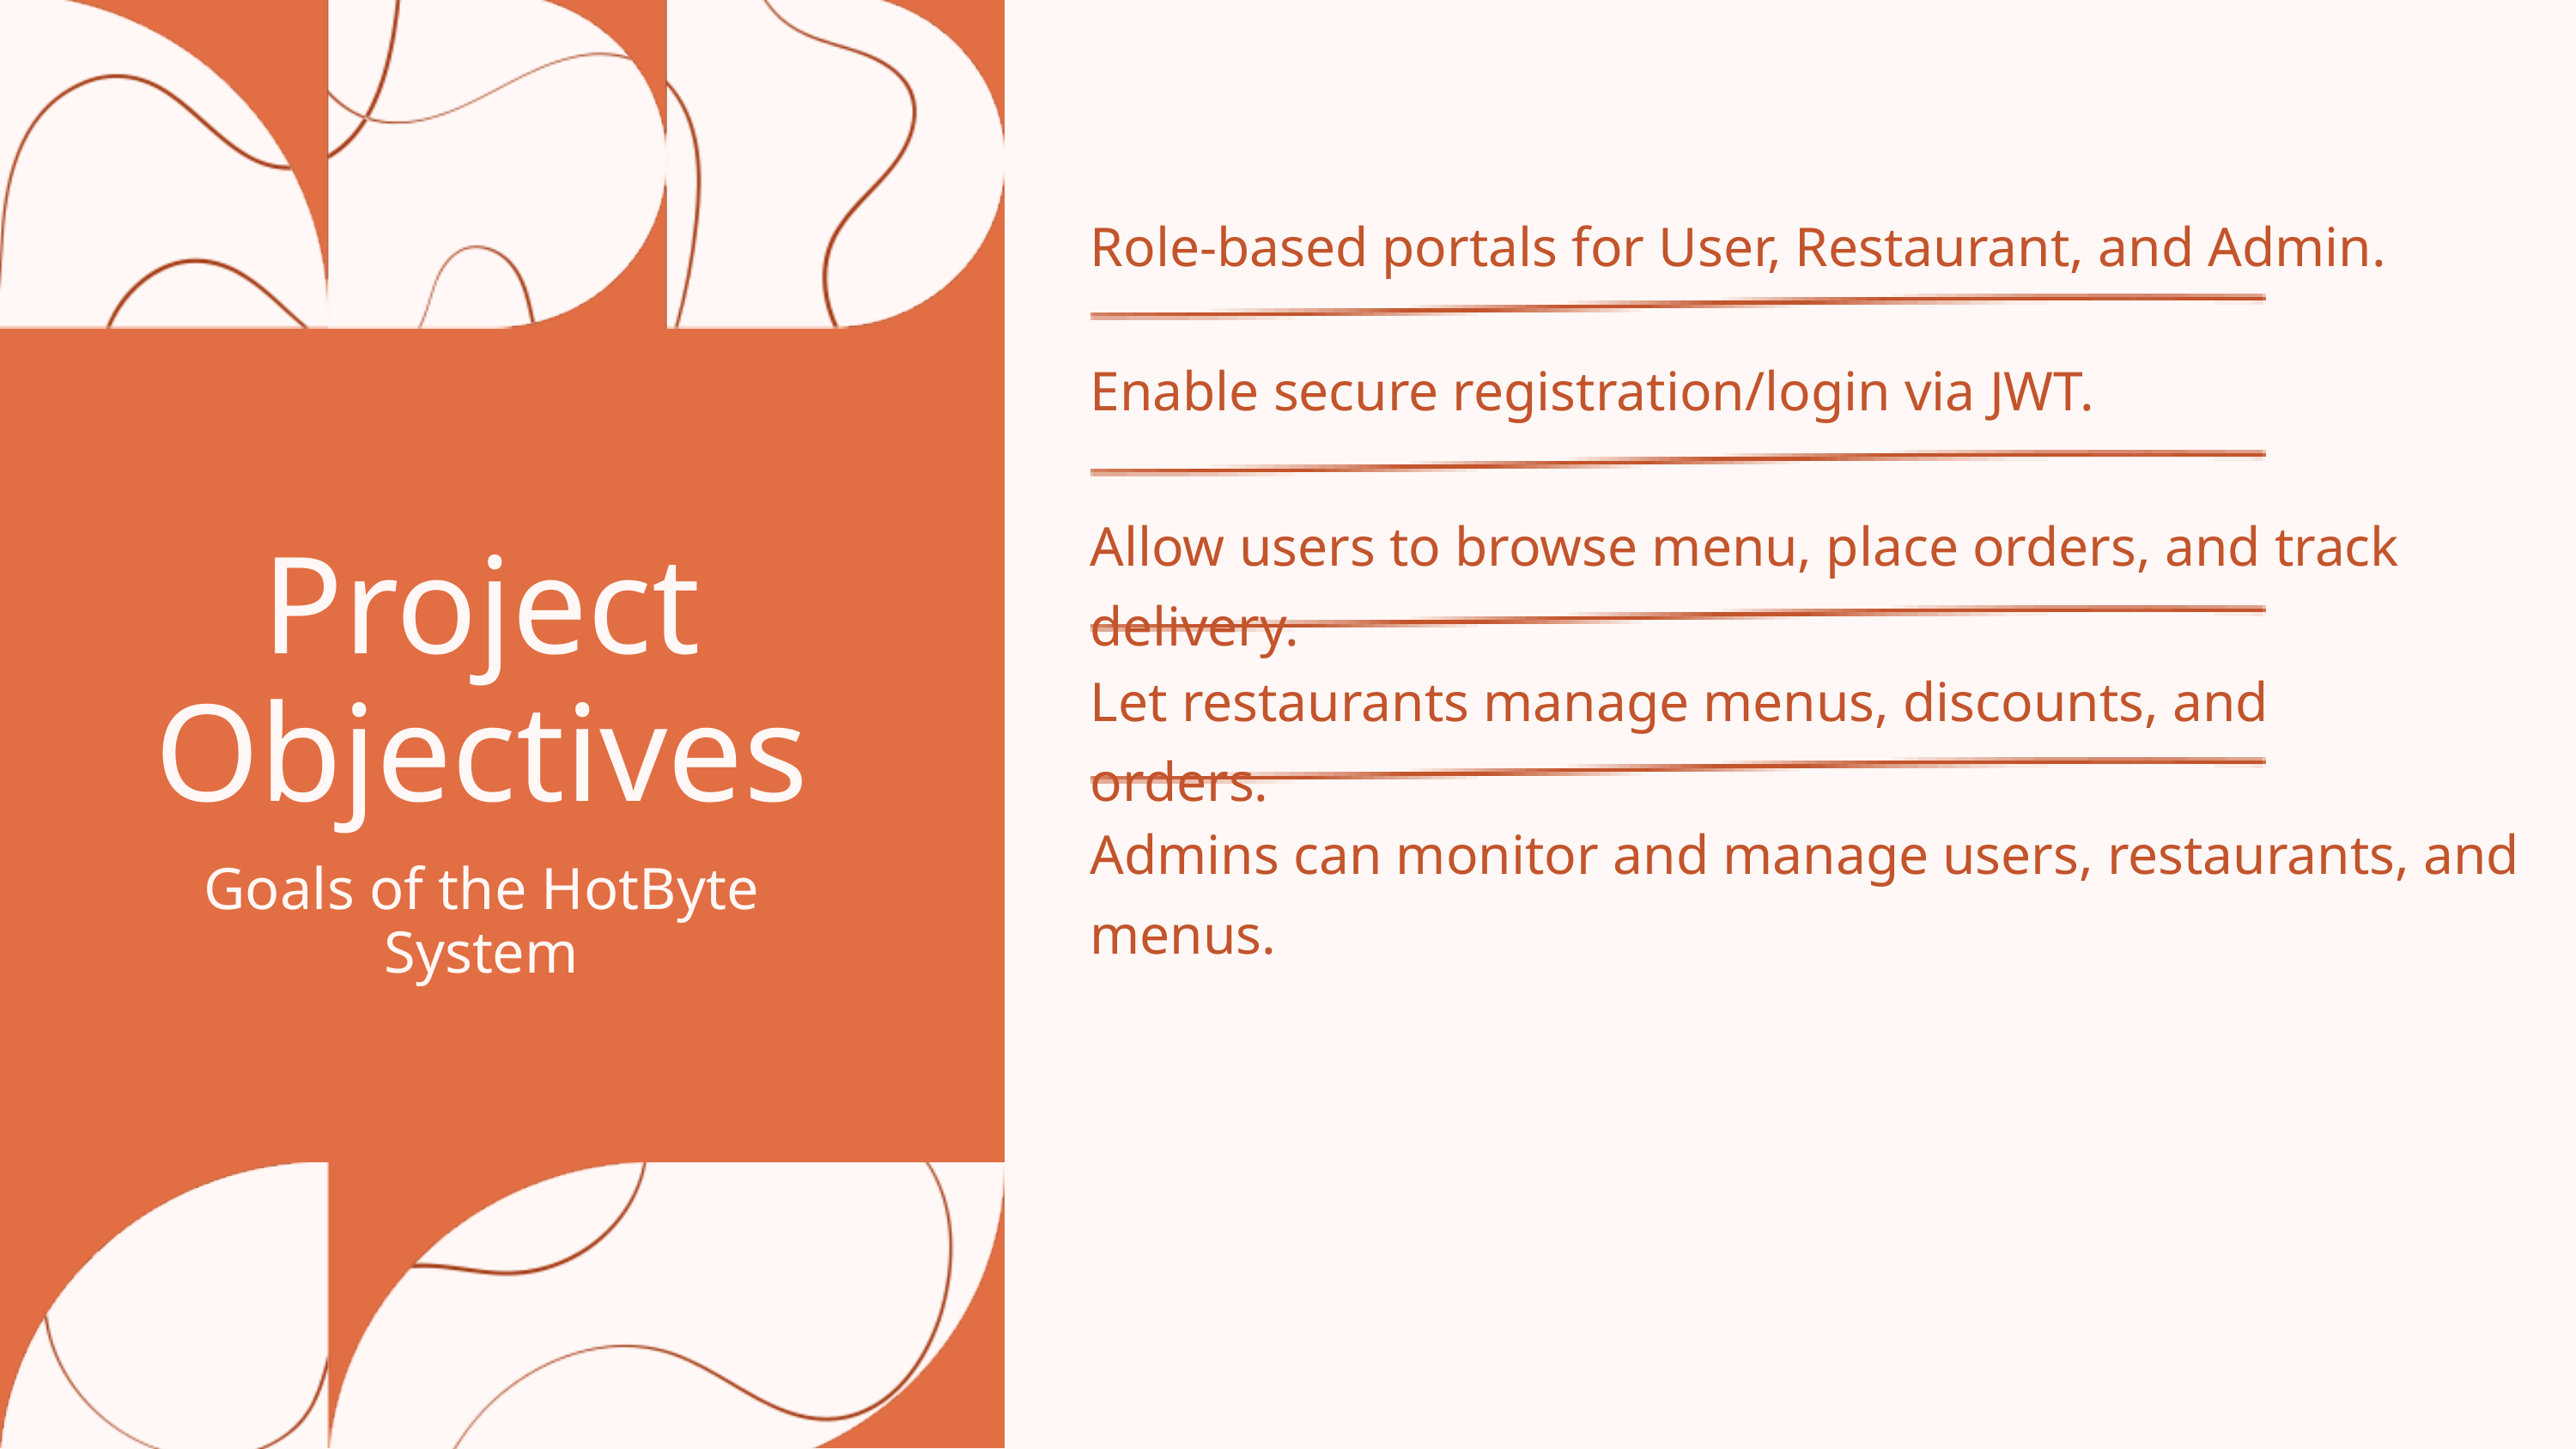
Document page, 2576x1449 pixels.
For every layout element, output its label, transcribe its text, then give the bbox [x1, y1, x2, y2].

text_box Role-based portals for User, Restaurant, and Admin. [1090, 197, 2393, 358]
text_box [1090, 294, 2270, 320]
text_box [108, 525, 855, 924]
text_box Enable secure registration/login via JWT. [1090, 341, 2281, 421]
text_box Admins can monitor and manage users, restaurants, and menus. [1090, 804, 2576, 966]
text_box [0, 0, 1005, 1449]
text_box Let restaurants manage menus, discounts, and orders. [1090, 652, 2393, 804]
text_box Allow users to browse menu, place orders, and track delivery. [1090, 496, 2537, 658]
text_box [1090, 450, 2270, 476]
